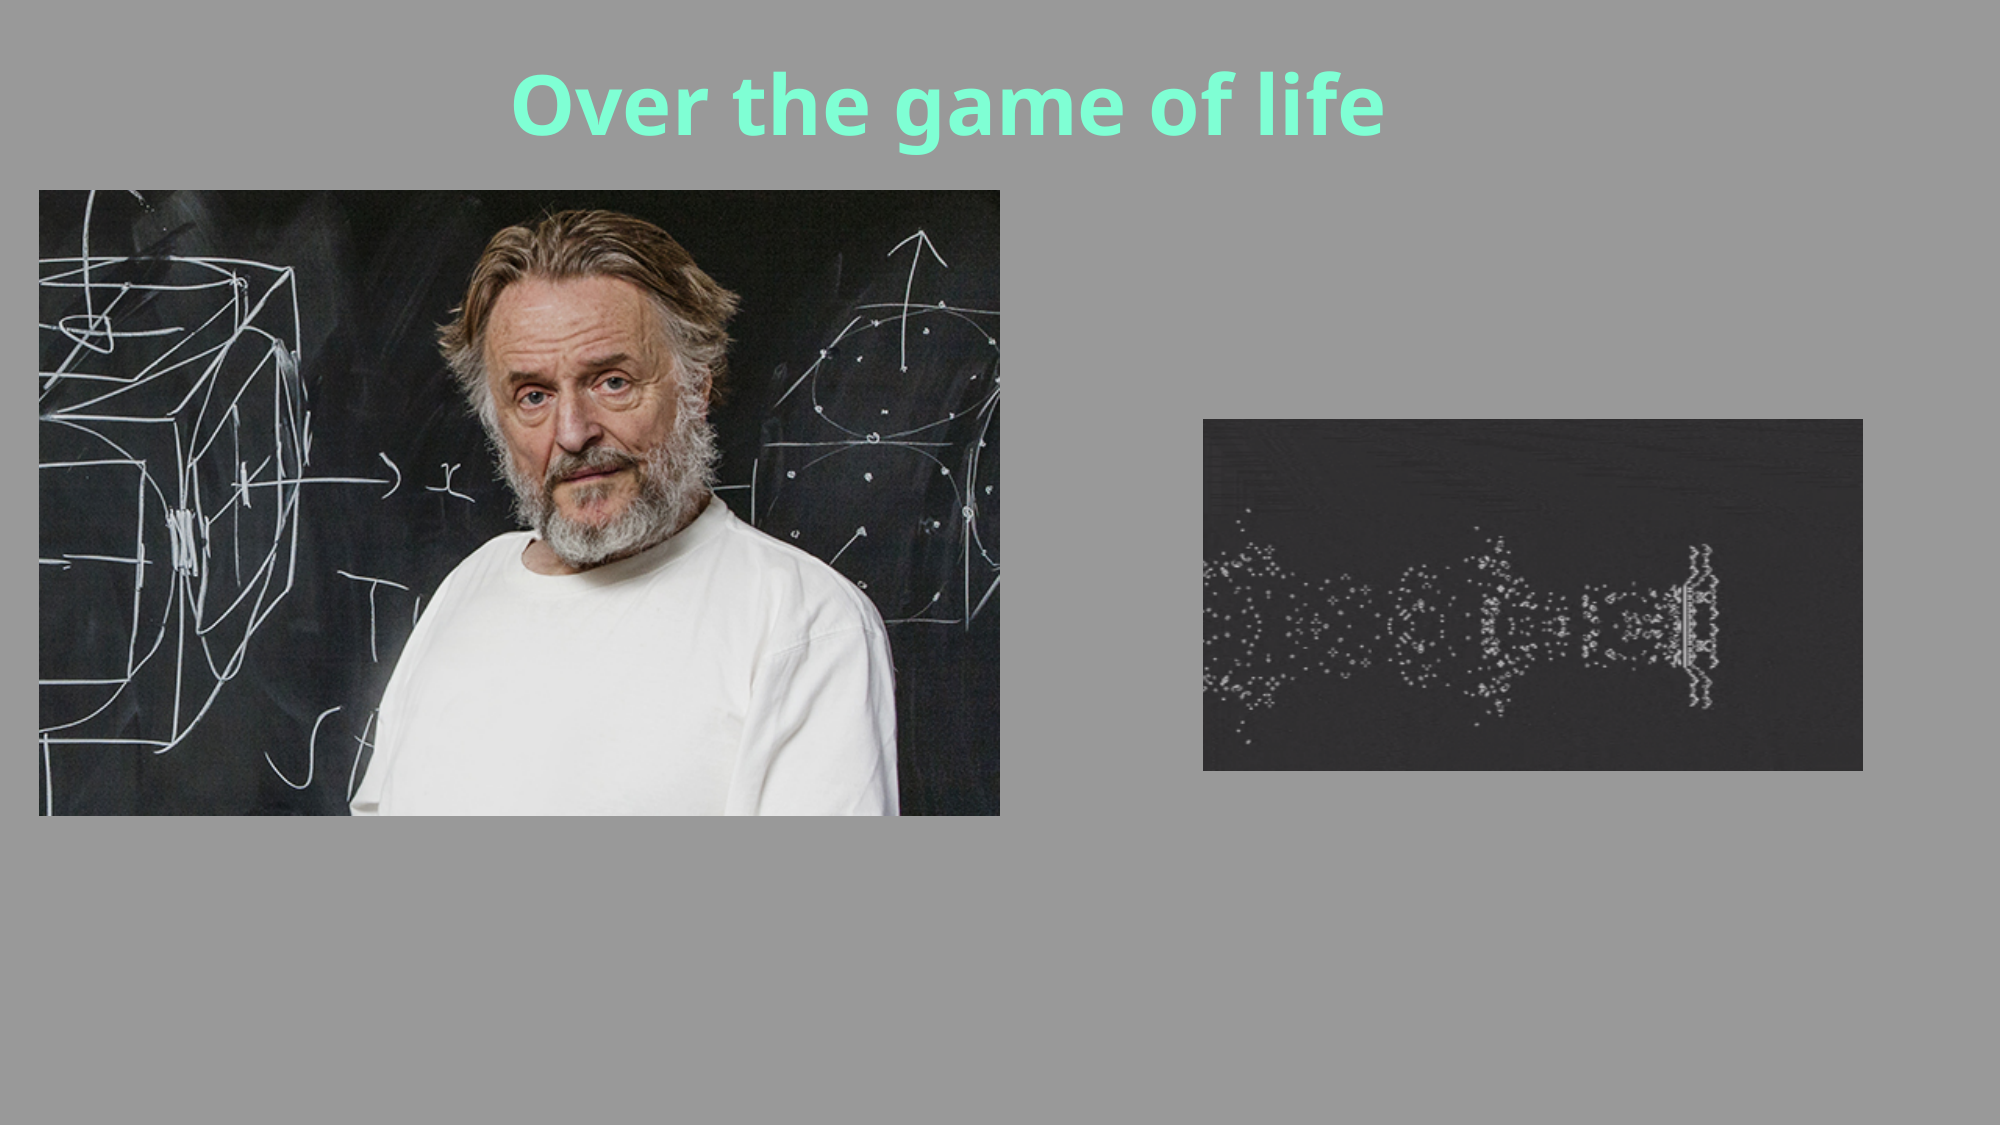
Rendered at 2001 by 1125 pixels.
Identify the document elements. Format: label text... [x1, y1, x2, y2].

picture [1203, 419, 1863, 772]
title Over the game of life [85, 0, 1811, 218]
picture [38, 190, 1000, 816]
